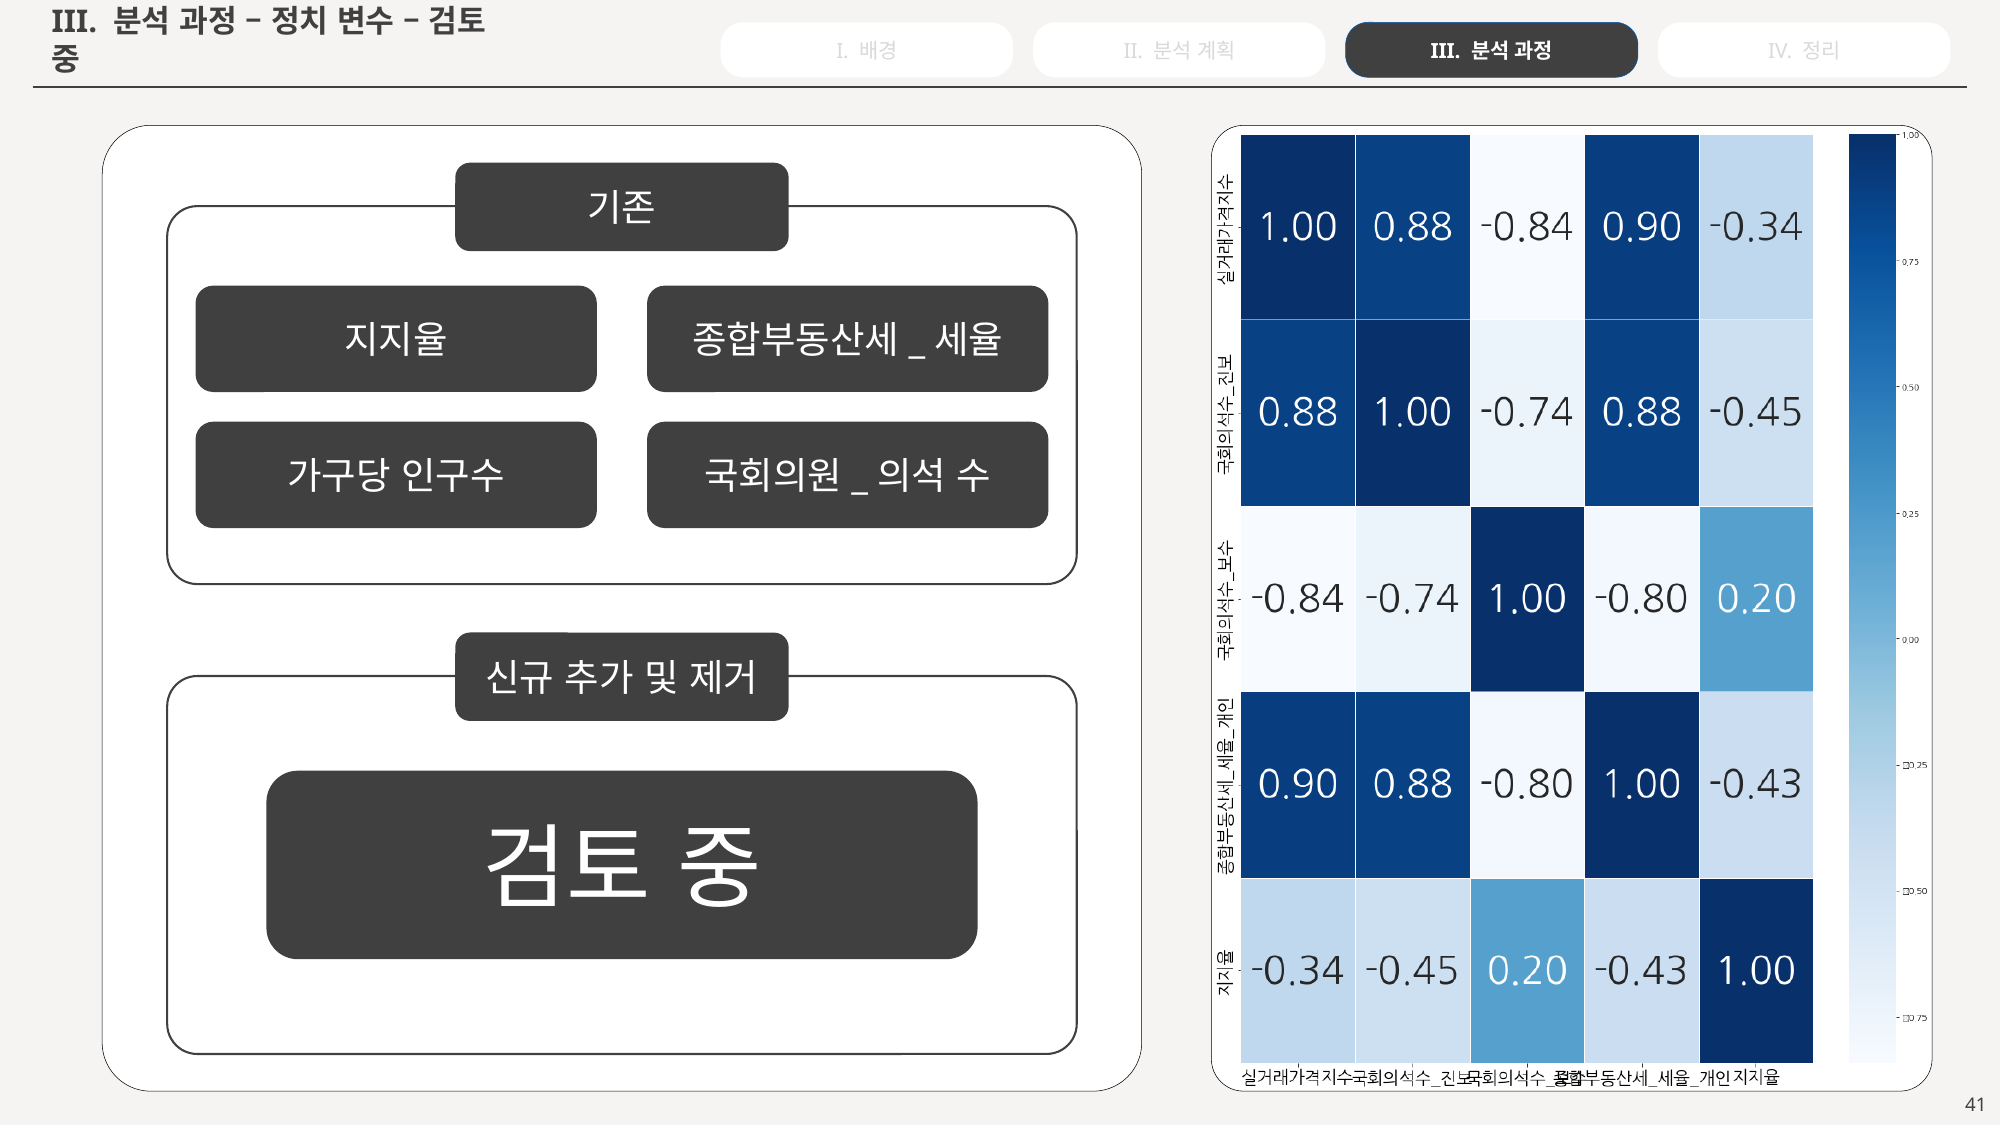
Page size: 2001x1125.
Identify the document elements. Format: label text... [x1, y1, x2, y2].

list III. 분석 과정 – 정치 변수 – 검토 중 [36, 25, 528, 92]
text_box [167, 162, 1077, 1054]
picture [1211, 125, 1933, 1092]
text_box [102, 125, 1142, 1092]
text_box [720, 22, 1951, 78]
